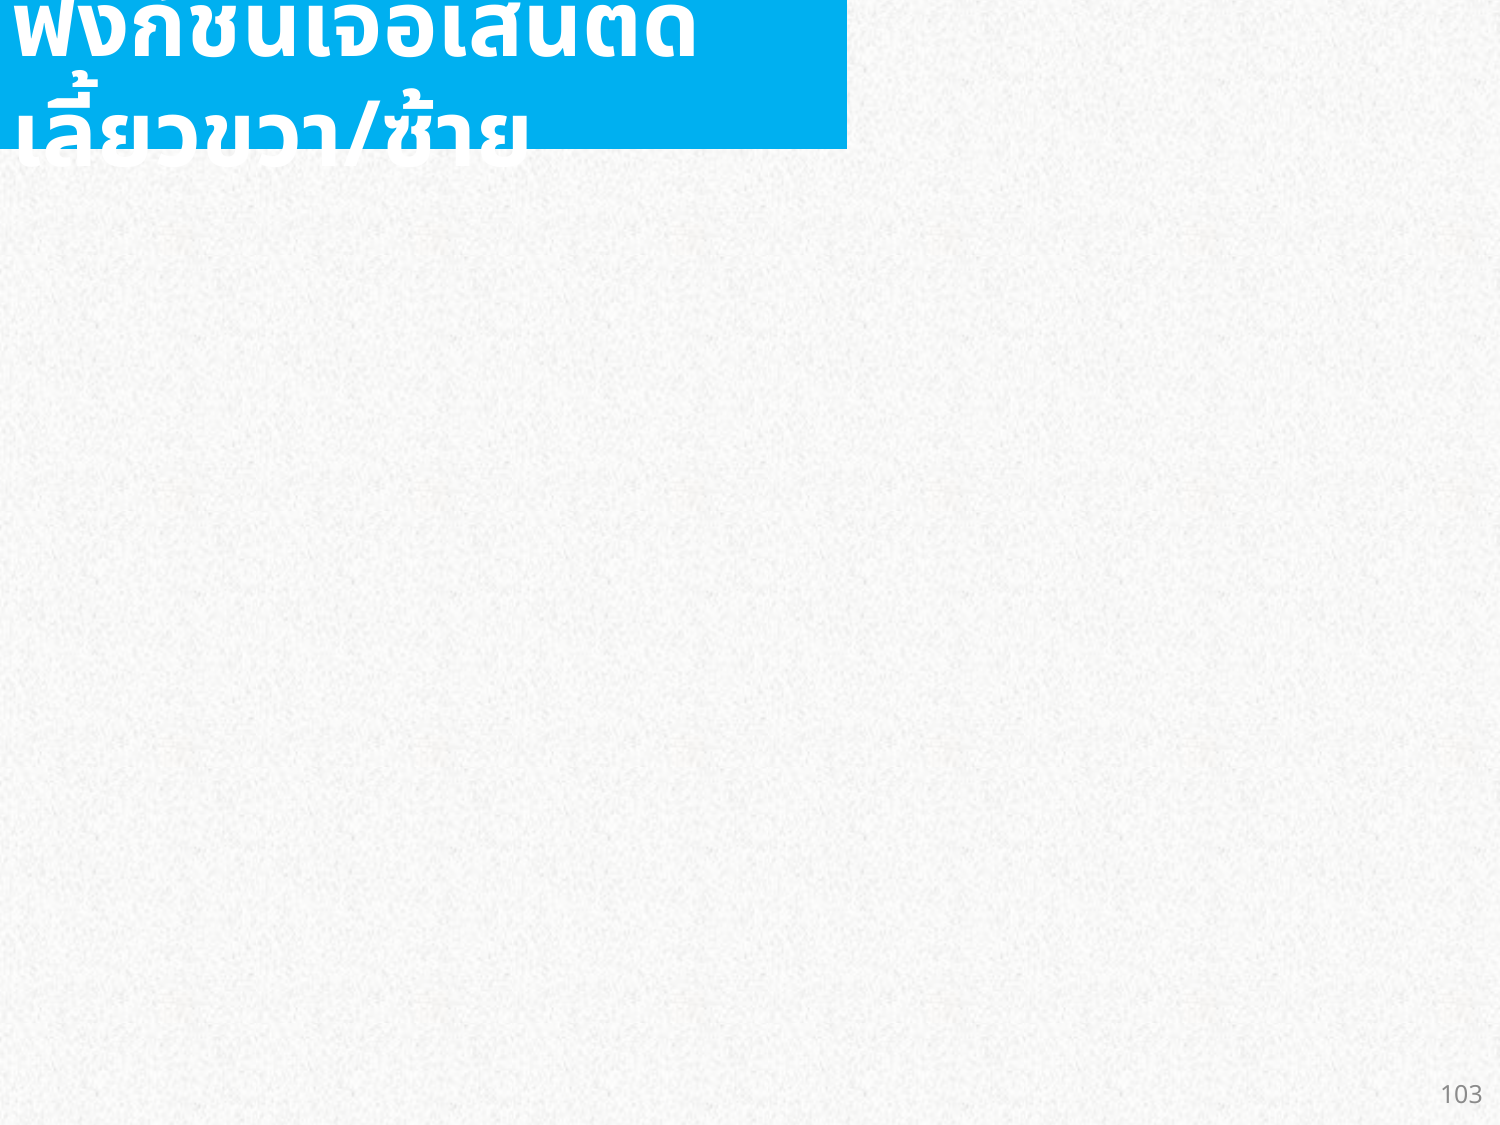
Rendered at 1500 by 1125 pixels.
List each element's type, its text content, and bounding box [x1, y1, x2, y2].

text_box ฟังก์ชั่นเจอเส้นตัดเลี้ยวขวา/ซ้าย [0, 0, 847, 149]
slide_number 103 [1372, 1065, 1498, 1125]
